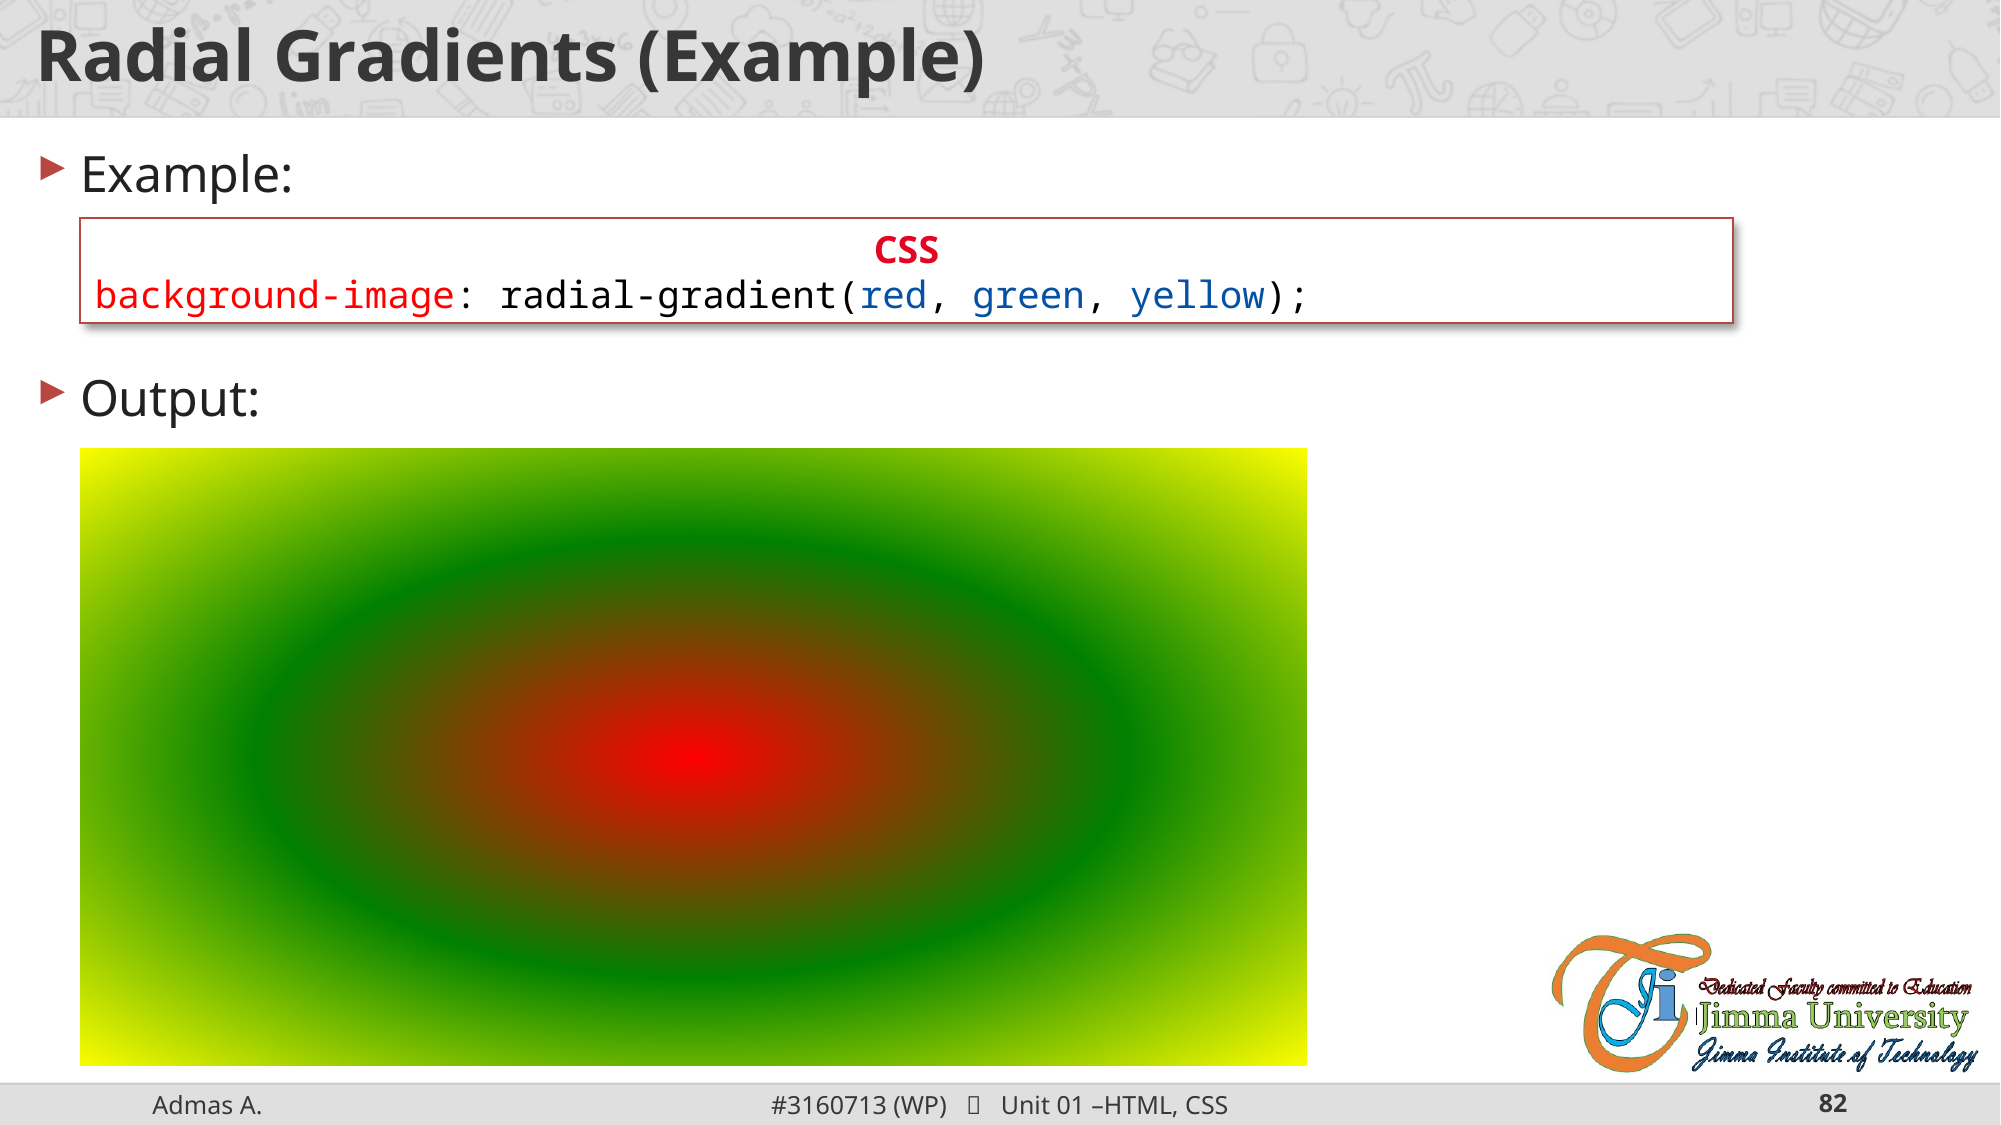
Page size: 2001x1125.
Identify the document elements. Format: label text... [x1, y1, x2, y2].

text_box CSS background-image: radial-gradient(red, green, yellow); [79, 217, 1734, 324]
list Example: Output: [21, 141, 1979, 1084]
picture [79, 448, 1307, 1066]
title Radial Gradients (Example) [0, 0, 2000, 117]
